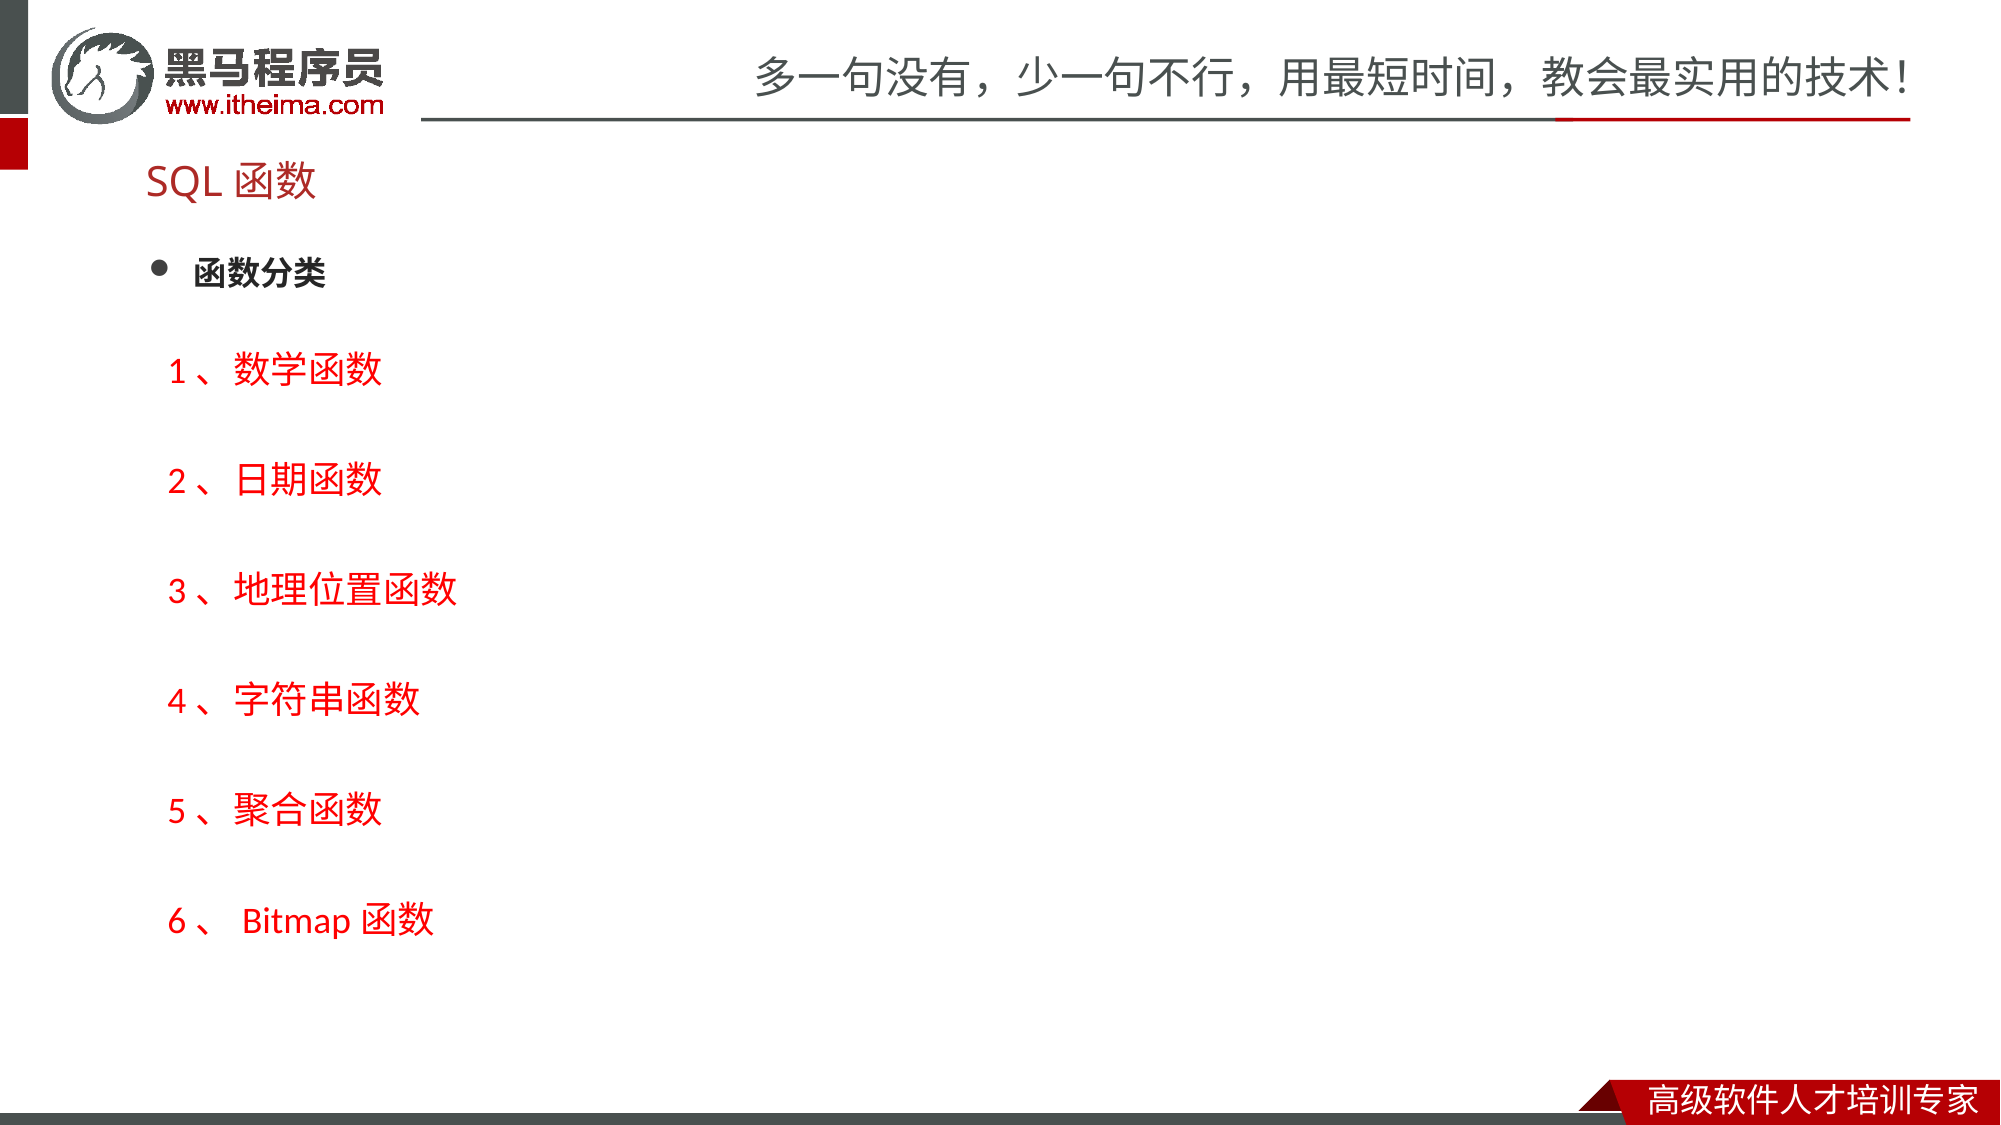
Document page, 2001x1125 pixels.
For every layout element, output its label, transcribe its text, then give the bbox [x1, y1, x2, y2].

text_box 函数分类 [133, 224, 1866, 300]
picture [50, 26, 384, 125]
title SQL函数 [131, 137, 1747, 223]
text_box 1、数学函数 2、日期函数 3、地理位置函数 4、字符串函数 5、聚合函数 6、Bitmap函数 [152, 338, 1159, 1059]
